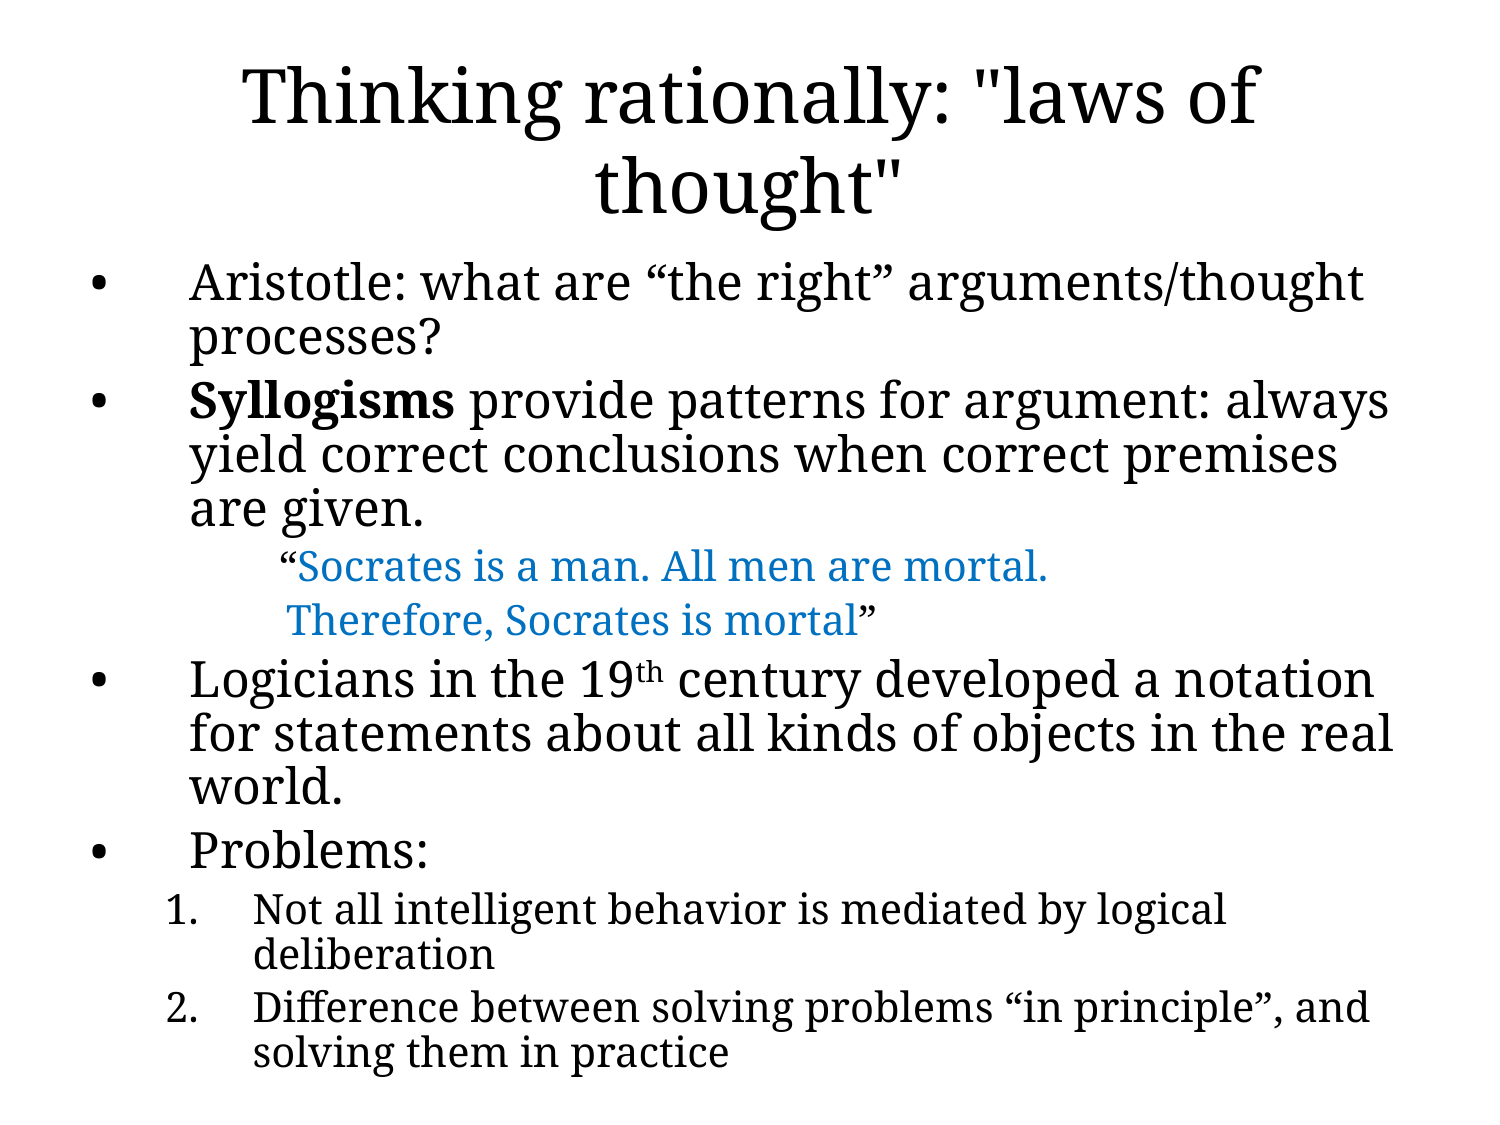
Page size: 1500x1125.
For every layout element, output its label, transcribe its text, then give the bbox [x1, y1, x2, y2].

list Aristotle: what are “the right” arguments/thought processes? Syllogisms provide patterns for argument: always yield correct conclusions when correct premises are given. “Socrates is a man. All men are mortal. Therefore, Socrates is mortal” Logicians in the 19th century developed a notation for statements about all kinds of objects in the real world. Problems: Not all intelligent behavior is mediated by logical deliberation Difference between solving problems “in principle”, and solving them in practice [75, 249, 1425, 993]
title Thinking rationally: "laws of thought" [75, 45, 1425, 233]
